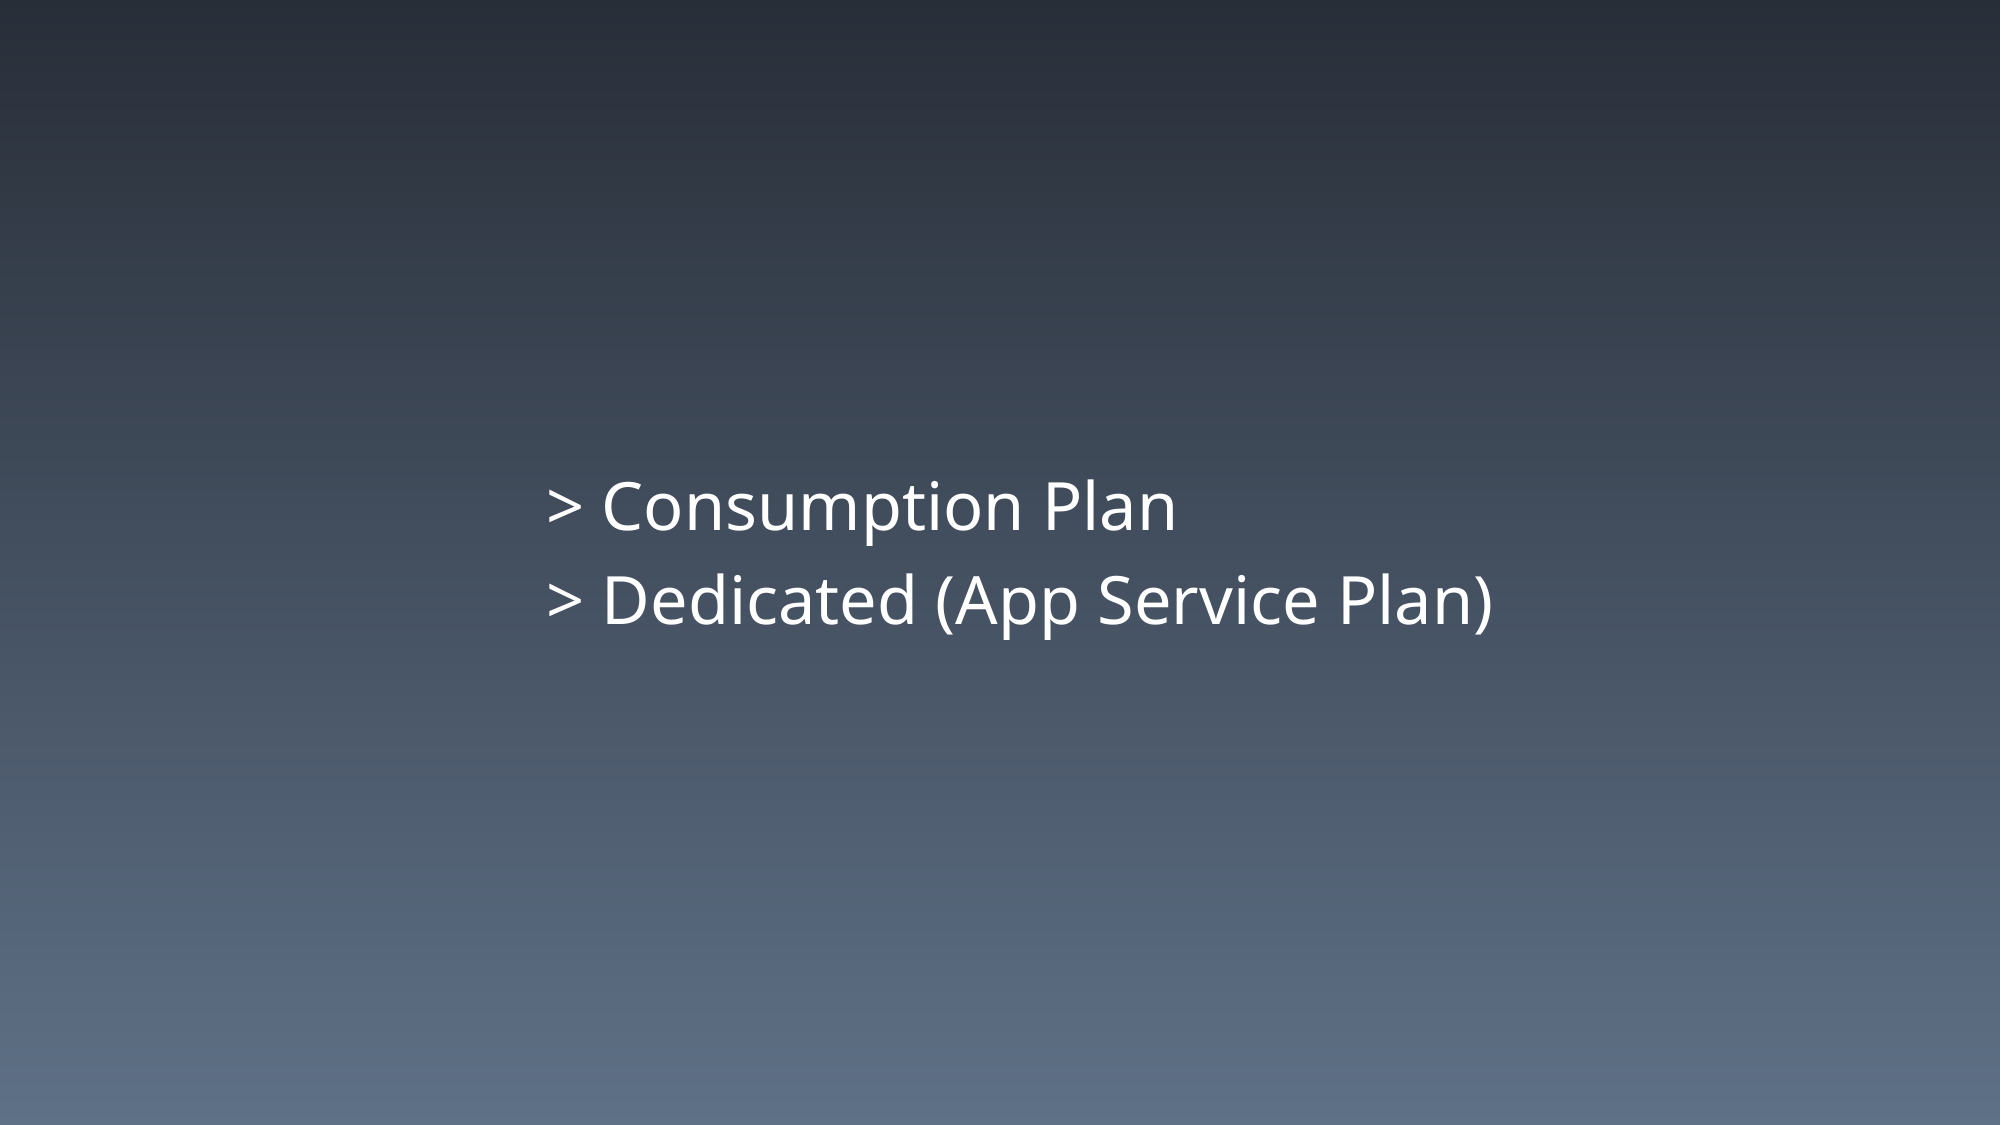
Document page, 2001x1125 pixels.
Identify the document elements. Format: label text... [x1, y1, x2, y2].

list > Consumption Plan > Dedicated (App Service Plan) [531, 70, 1900, 1032]
